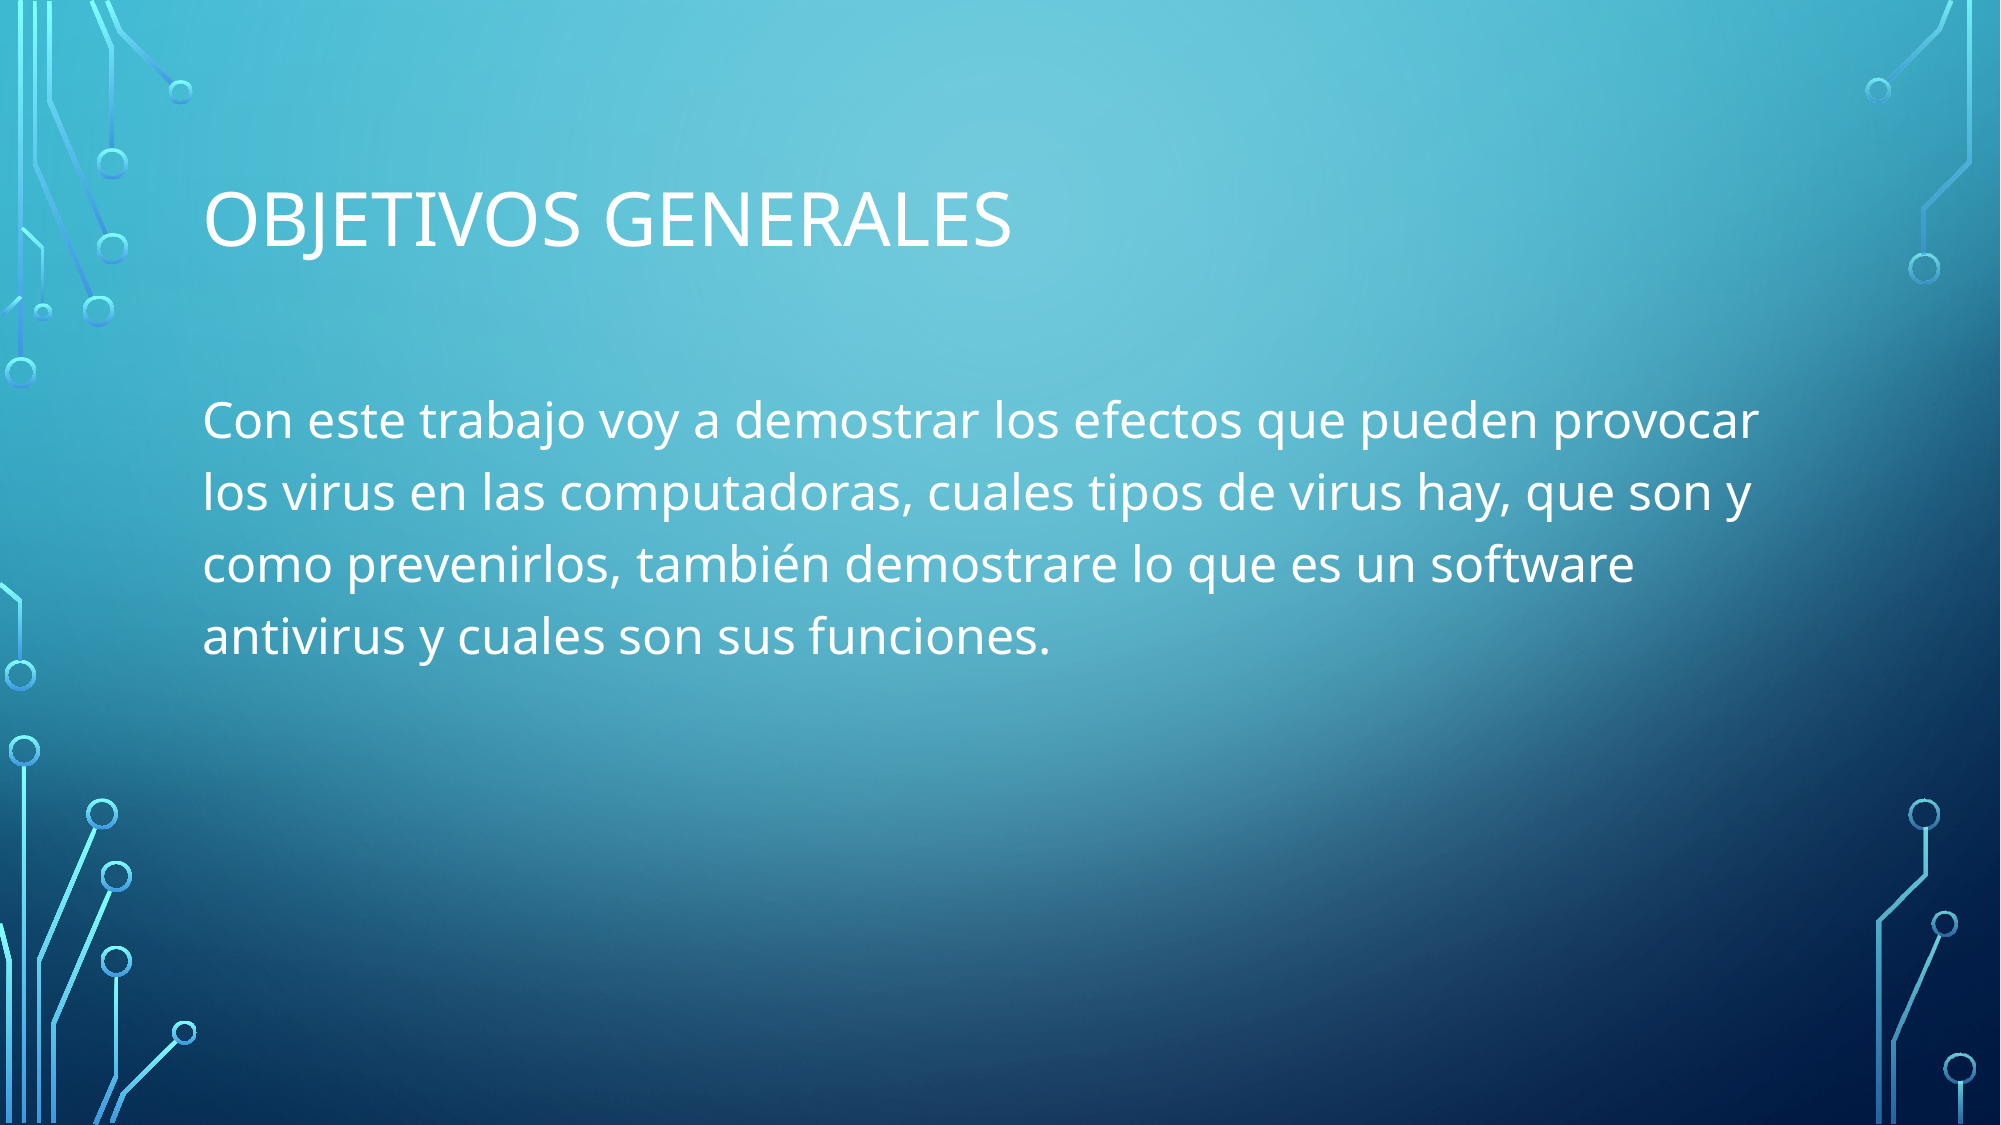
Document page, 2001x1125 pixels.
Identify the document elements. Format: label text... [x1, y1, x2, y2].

list Con este trabajo voy a demostrar los efectos que pueden provocar los virus en las computadoras, cuales tipos de virus hay, que son y como prevenirlos, también demostrare lo que es un software antivirus y cuales son sus funciones. [187, 369, 1813, 950]
title Objetivos generales [187, 101, 1813, 344]
